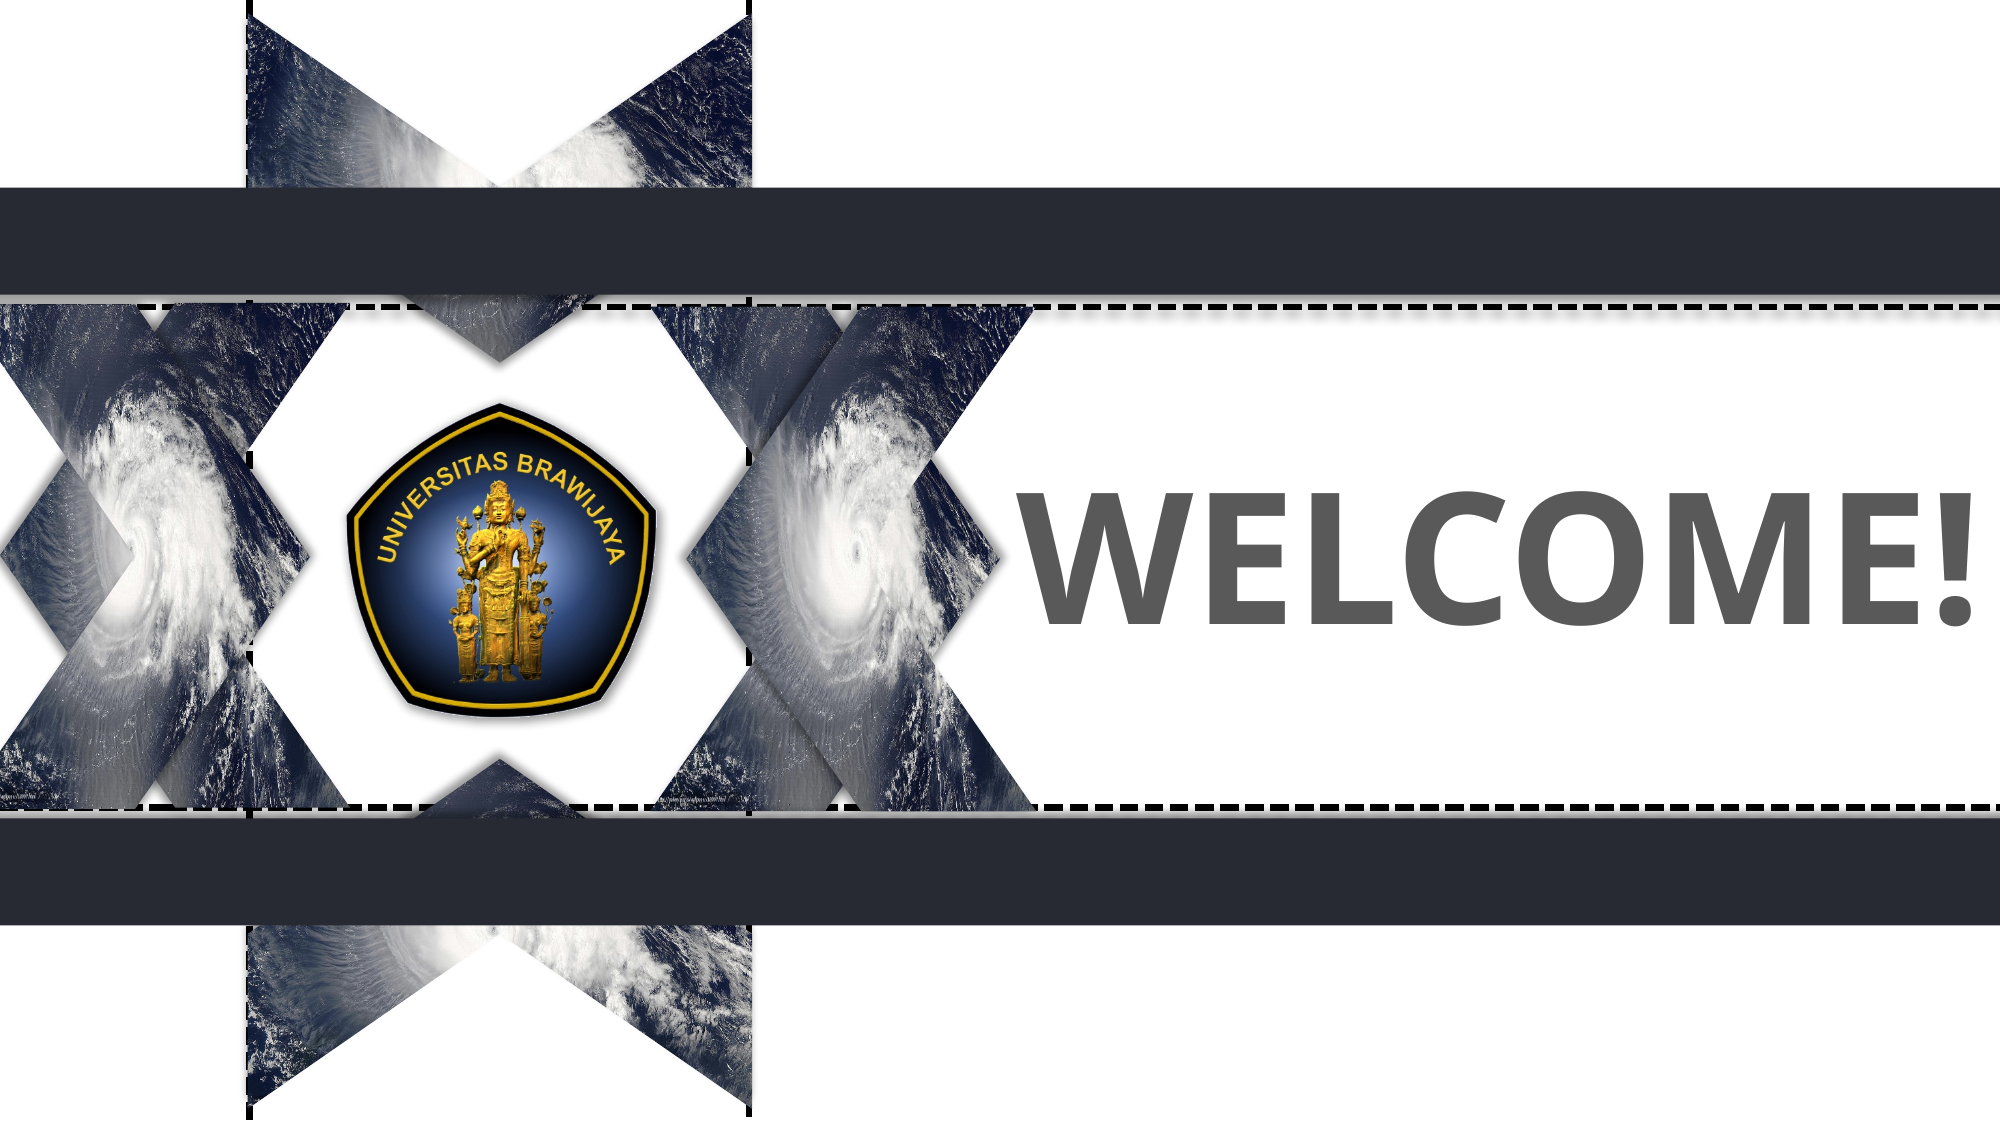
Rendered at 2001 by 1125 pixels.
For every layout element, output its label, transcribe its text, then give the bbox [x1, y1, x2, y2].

text_box [749, 307, 1038, 807]
text_box WELCOME! [1001, 433, 1998, 669]
text_box [857, 808, 1039, 813]
text_box [865, 459, 1001, 659]
text_box [162, 666, 249, 804]
text_box [433, 757, 567, 804]
text_box [161, 308, 249, 447]
text_box [250, 662, 349, 804]
text_box [250, 187, 748, 296]
text_box [419, 308, 581, 364]
text_box [749, 671, 837, 804]
text_box [749, 817, 2000, 926]
text_box [0, 459, 131, 653]
text_box [250, 817, 748, 926]
text_box [250, 927, 748, 1109]
text_box [250, 308, 348, 449]
text_box [749, 187, 2000, 296]
text_box [0, 187, 249, 296]
text_box [749, 308, 837, 446]
text_box [649, 308, 748, 449]
picture [338, 397, 662, 724]
text_box [749, 930, 754, 1111]
text_box [749, 10, 754, 186]
text_box [250, 12, 748, 186]
text_box [250, 468, 312, 646]
text_box [0, 307, 249, 807]
text_box [653, 668, 748, 804]
text_box [0, 817, 249, 926]
text_box [685, 468, 748, 650]
